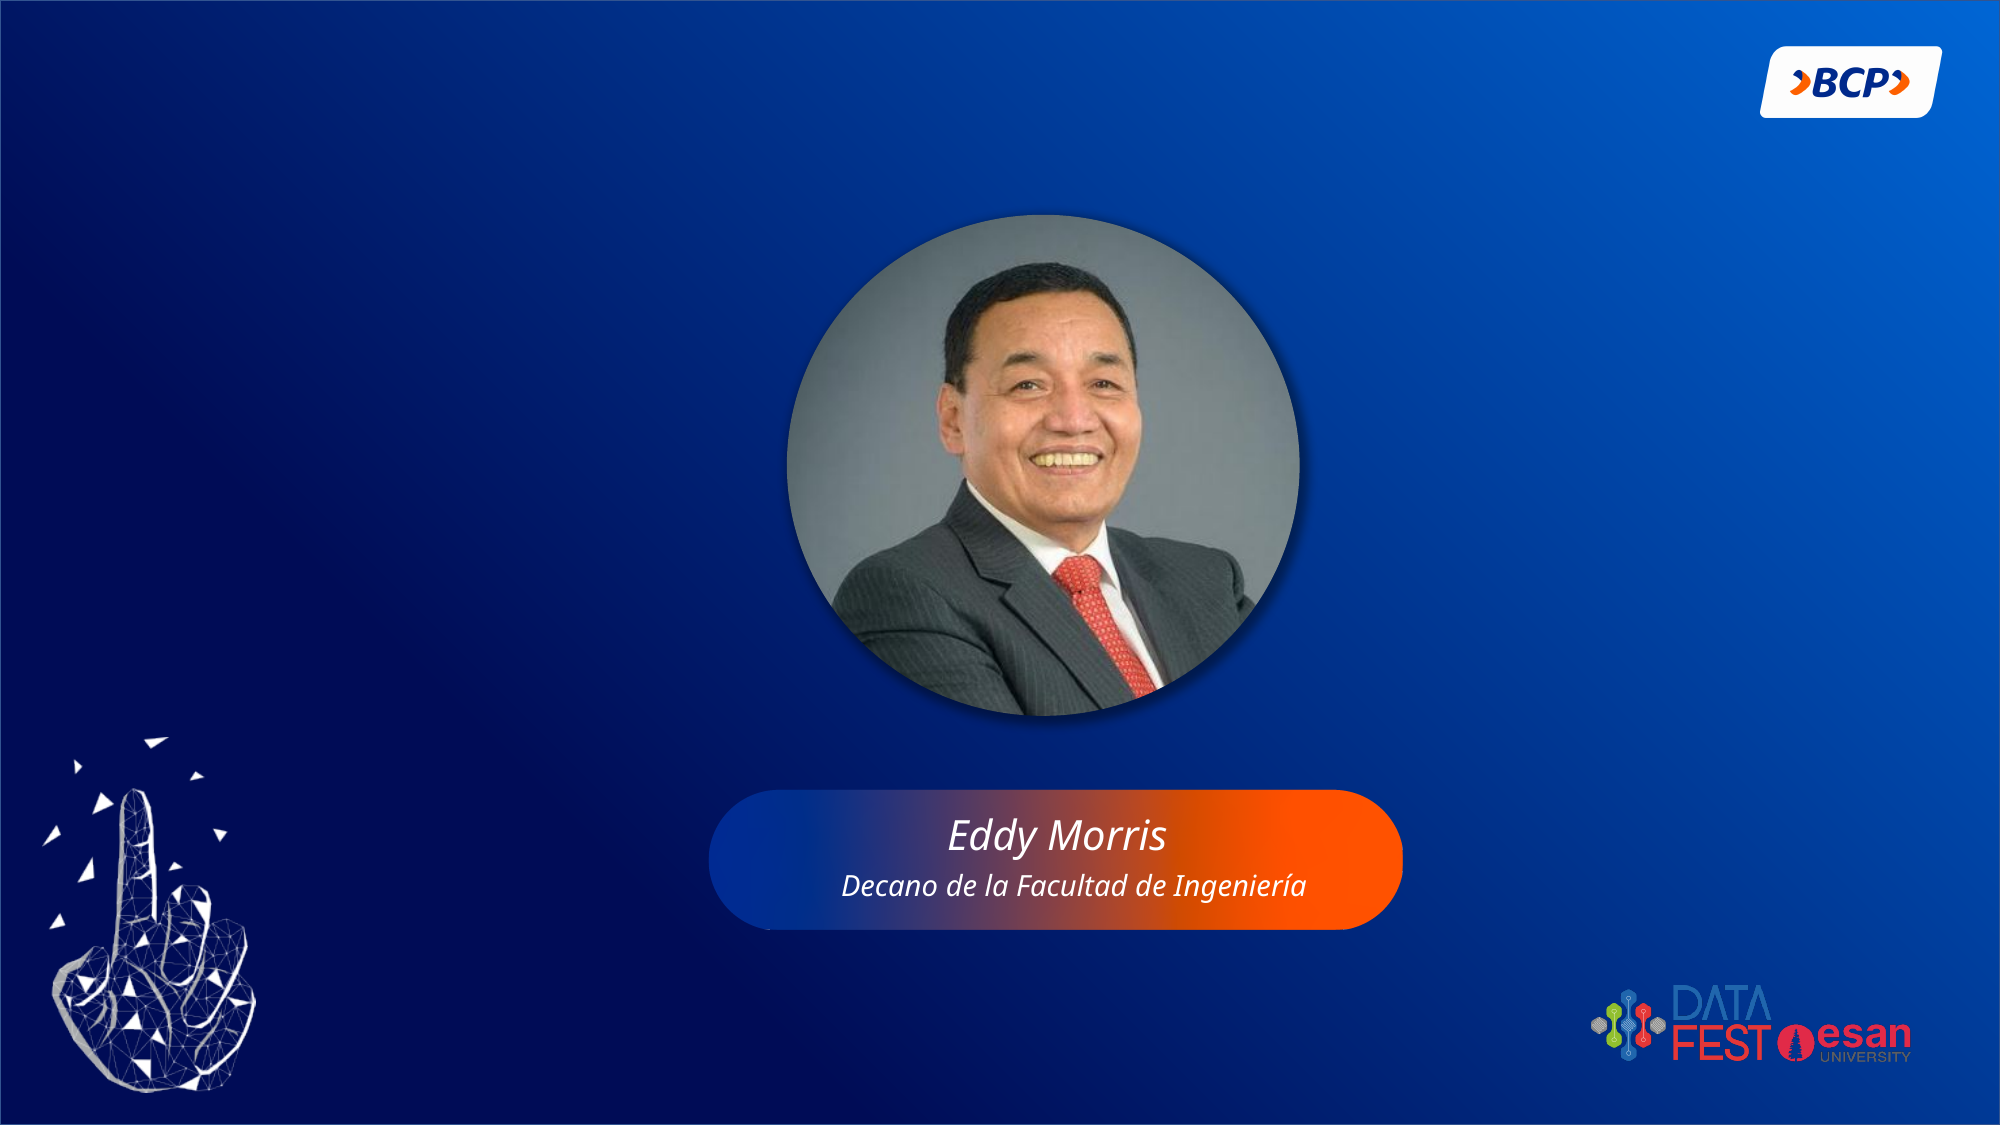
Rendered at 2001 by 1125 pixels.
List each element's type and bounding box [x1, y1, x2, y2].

picture [1750, 0, 2001, 169]
picture [42, 737, 256, 1093]
text_box [0, 0, 2000, 1125]
picture [1591, 985, 1911, 1062]
picture [786, 214, 1300, 716]
picture [708, 789, 1403, 930]
